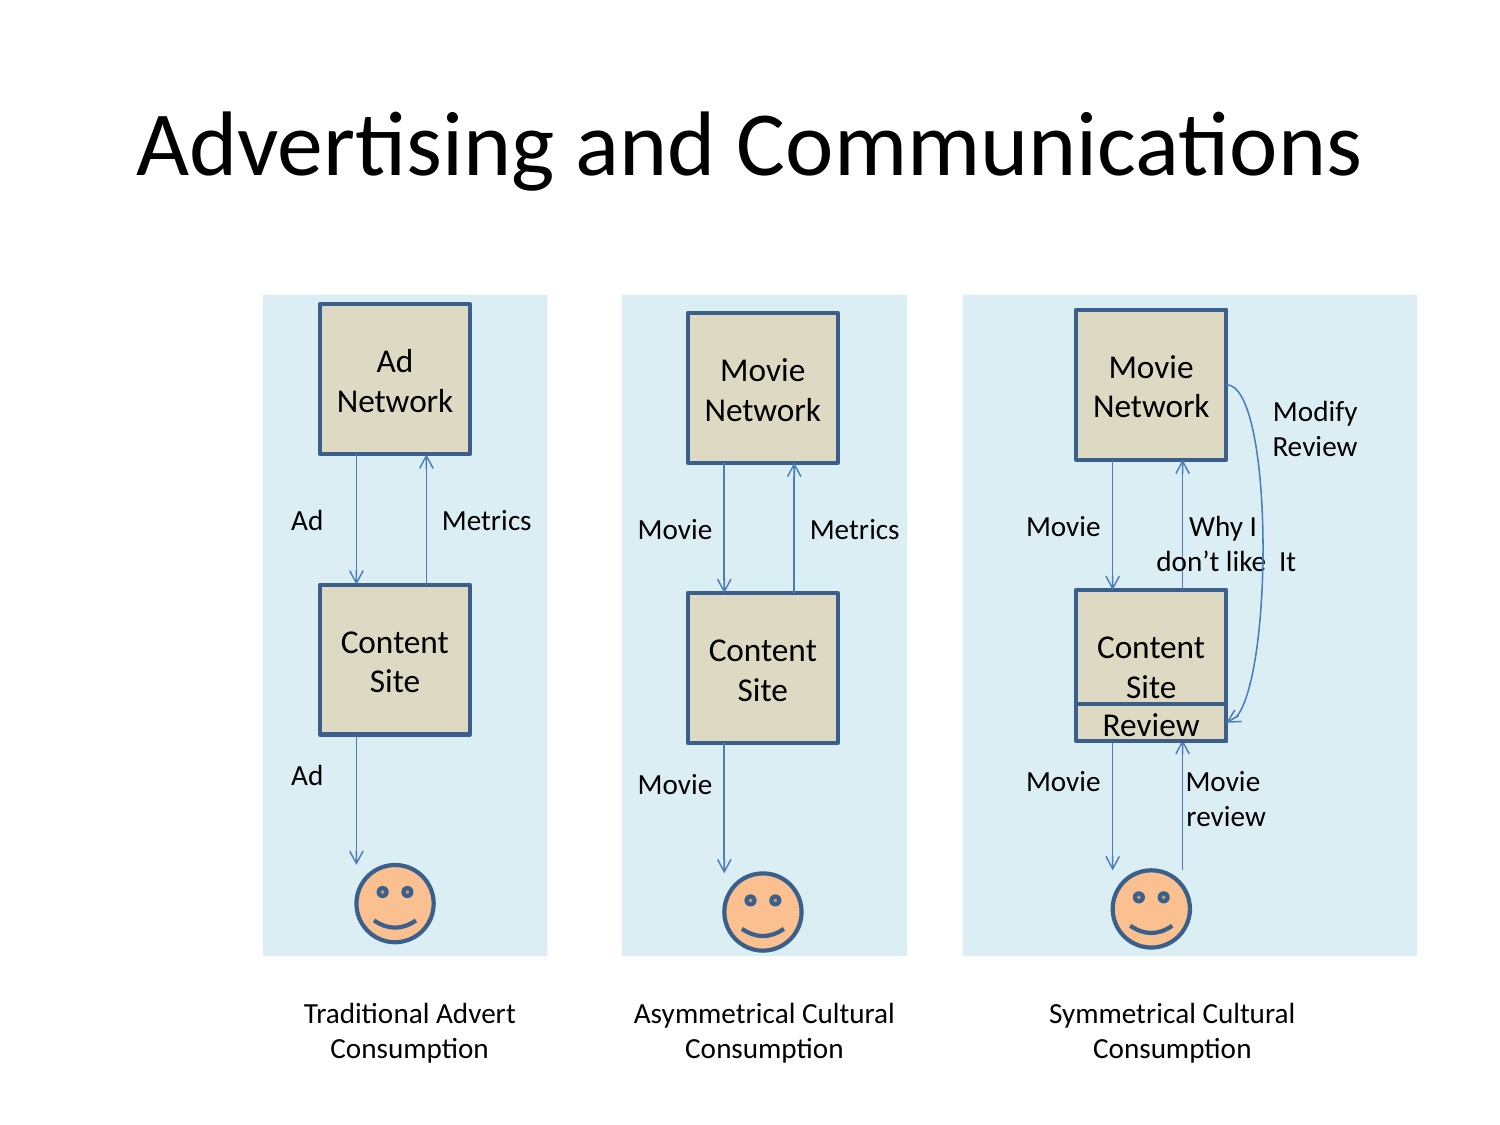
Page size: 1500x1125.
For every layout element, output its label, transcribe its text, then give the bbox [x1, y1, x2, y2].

text_box Metrics [430, 494, 547, 544]
text_box Ad [276, 749, 339, 799]
text_box Ad [276, 494, 339, 544]
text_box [962, 294, 1418, 1073]
title Advertising and Communications [75, 45, 1425, 233]
text_box Content Site [318, 583, 472, 737]
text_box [617, 294, 916, 1073]
text_box Ad Network [318, 302, 472, 456]
text_box [261, 292, 550, 958]
text_box [354, 862, 436, 945]
text_box Traditional Advert Consumption [288, 986, 531, 1072]
